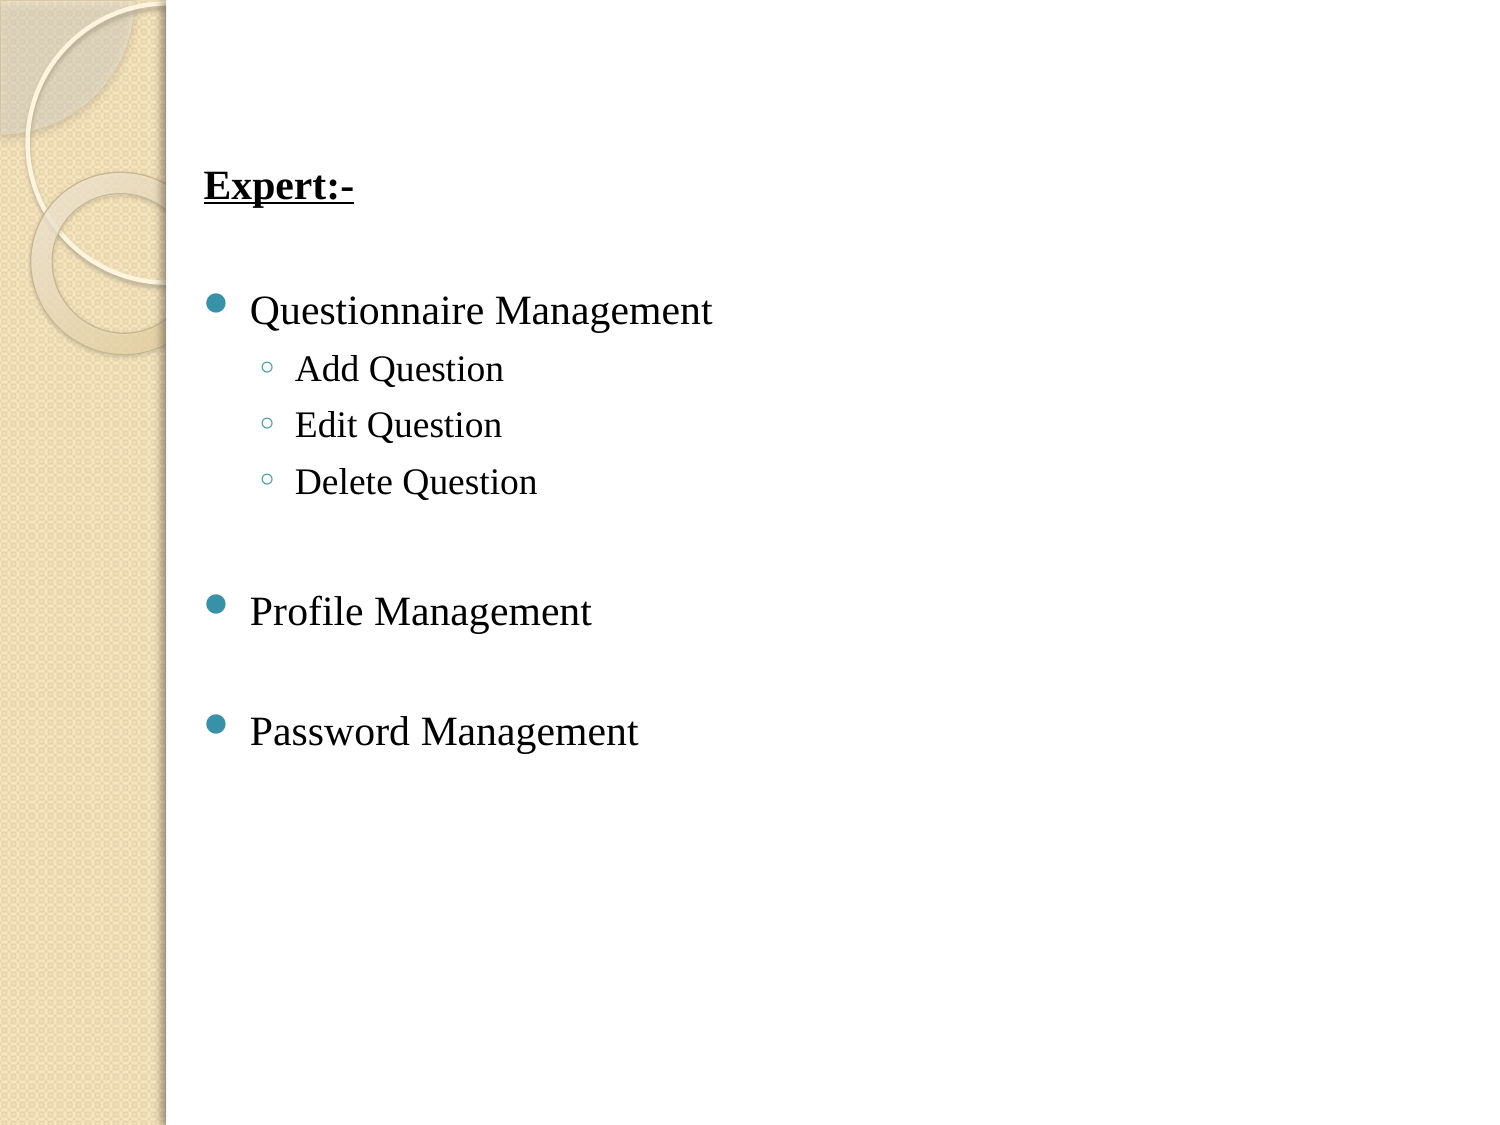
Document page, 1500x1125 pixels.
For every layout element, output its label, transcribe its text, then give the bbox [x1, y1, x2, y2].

list Expert:- Questionnaire Management Add Question Edit Question Delete Question Profile Management Password Management [174, 149, 1425, 988]
